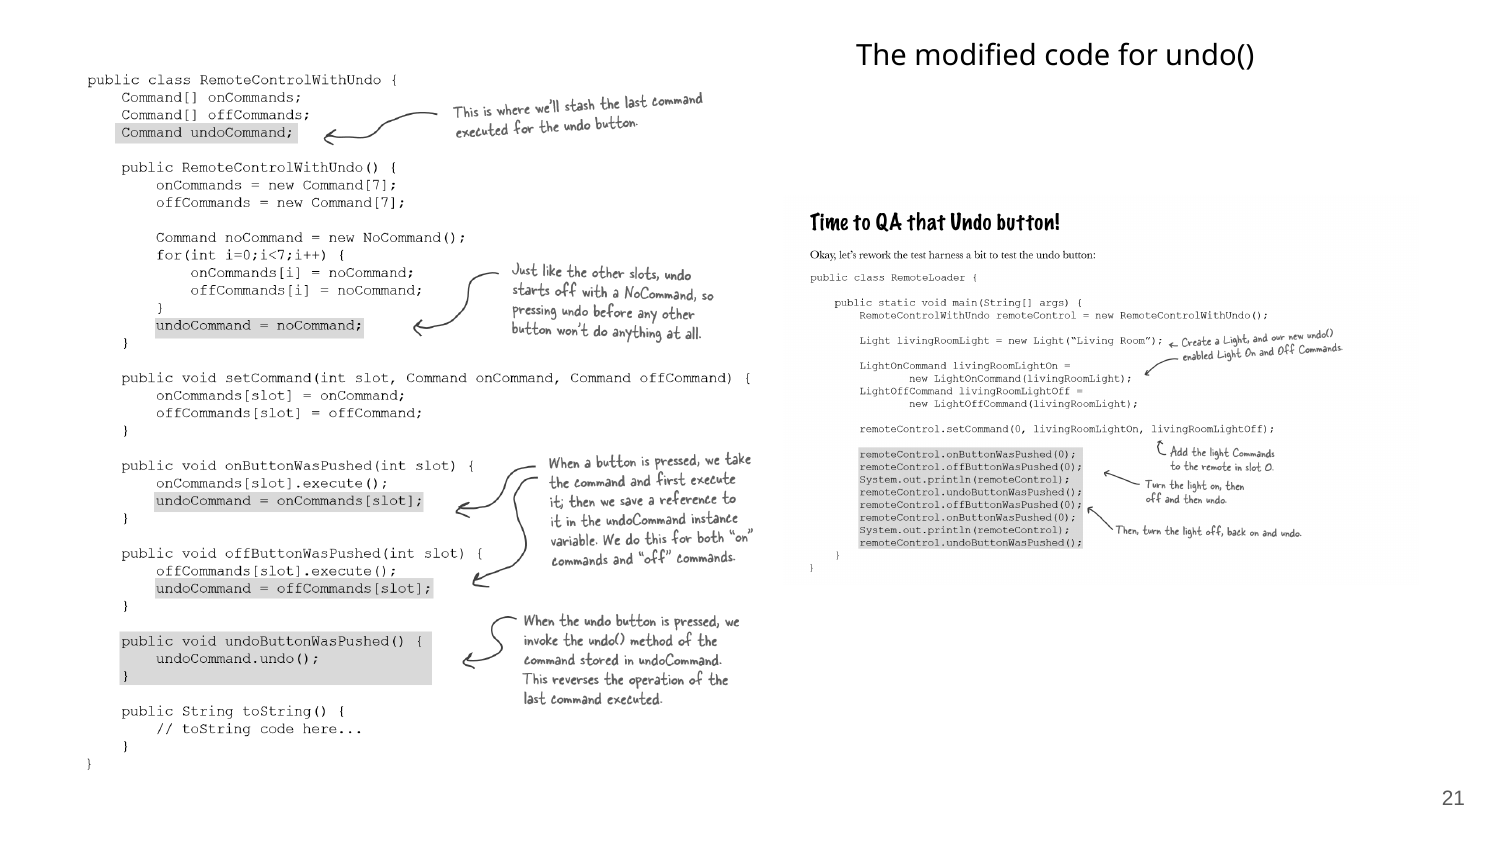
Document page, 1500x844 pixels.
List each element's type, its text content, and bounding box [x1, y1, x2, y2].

text_box The modified code for undo() [841, 21, 1445, 131]
slide_number ‹#› [1389, 764, 1480, 830]
picture [24, 24, 1419, 819]
